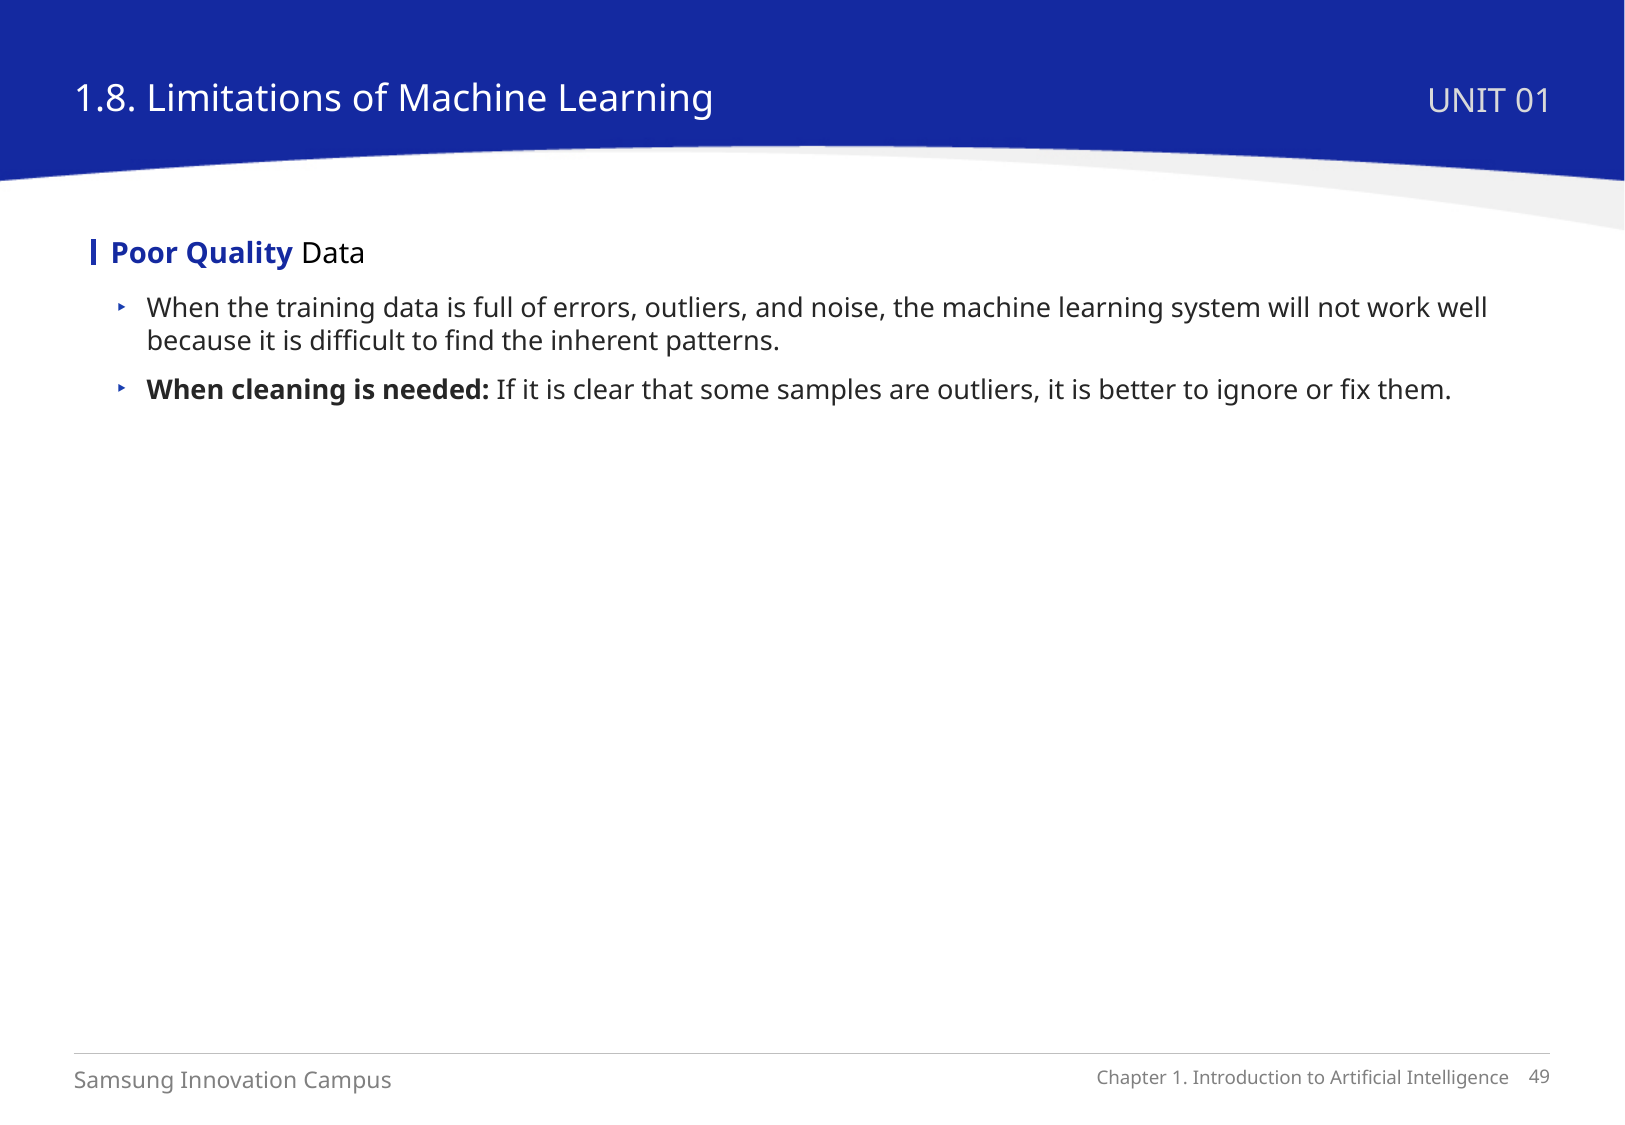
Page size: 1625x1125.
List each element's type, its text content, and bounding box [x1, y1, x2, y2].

text_box Poor Quality Data [91, 233, 1599, 270]
picture [0, 0, 1625, 1125]
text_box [73, 73, 1554, 120]
text_box When the training data is full of errors, outliers, and noise, the machine learning system will not work well because it is difficult to find the inherent patterns. When cleaning is needed: If it is clear that some samples are outliers, it is better to ignore or fix them. [116, 278, 1534, 418]
